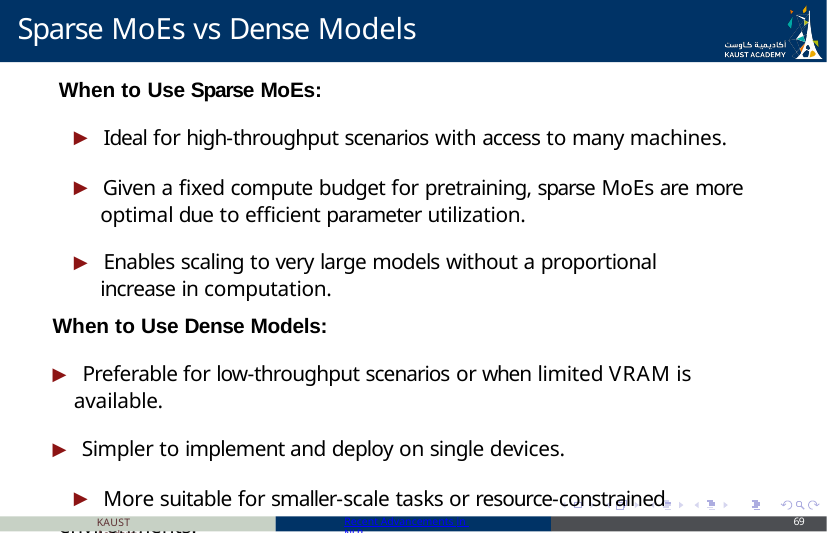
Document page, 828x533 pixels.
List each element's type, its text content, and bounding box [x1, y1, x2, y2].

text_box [0, 516, 827, 532]
title Sparse MoEs vs Dense Models [15, 7, 735, 99]
text_box When to Use Sparse MoEs: ▶ Ideal for high-throughput scenarios with access to many machines. ▶ Given a fixed compute budget for pretraining, sparse MoEs are more optimal due to efficient parameter utilization. ▶ Enables scaling to very large models without a proportional increase in computation. When to Use Dense Models: ▶ Preferable for low-throughput scenarios or when limited VRAM is available. ▶ Simpler to implement and deploy on single devices. ▶ More suitable for smaller-scale tasks or resource-constrained environments. Note: The number of parameters in sparse and dense models cannot be directly compared, as they represent fundamentally different architectures and computational trade-offs. [52, 62, 772, 514]
picture [721, 2, 827, 62]
